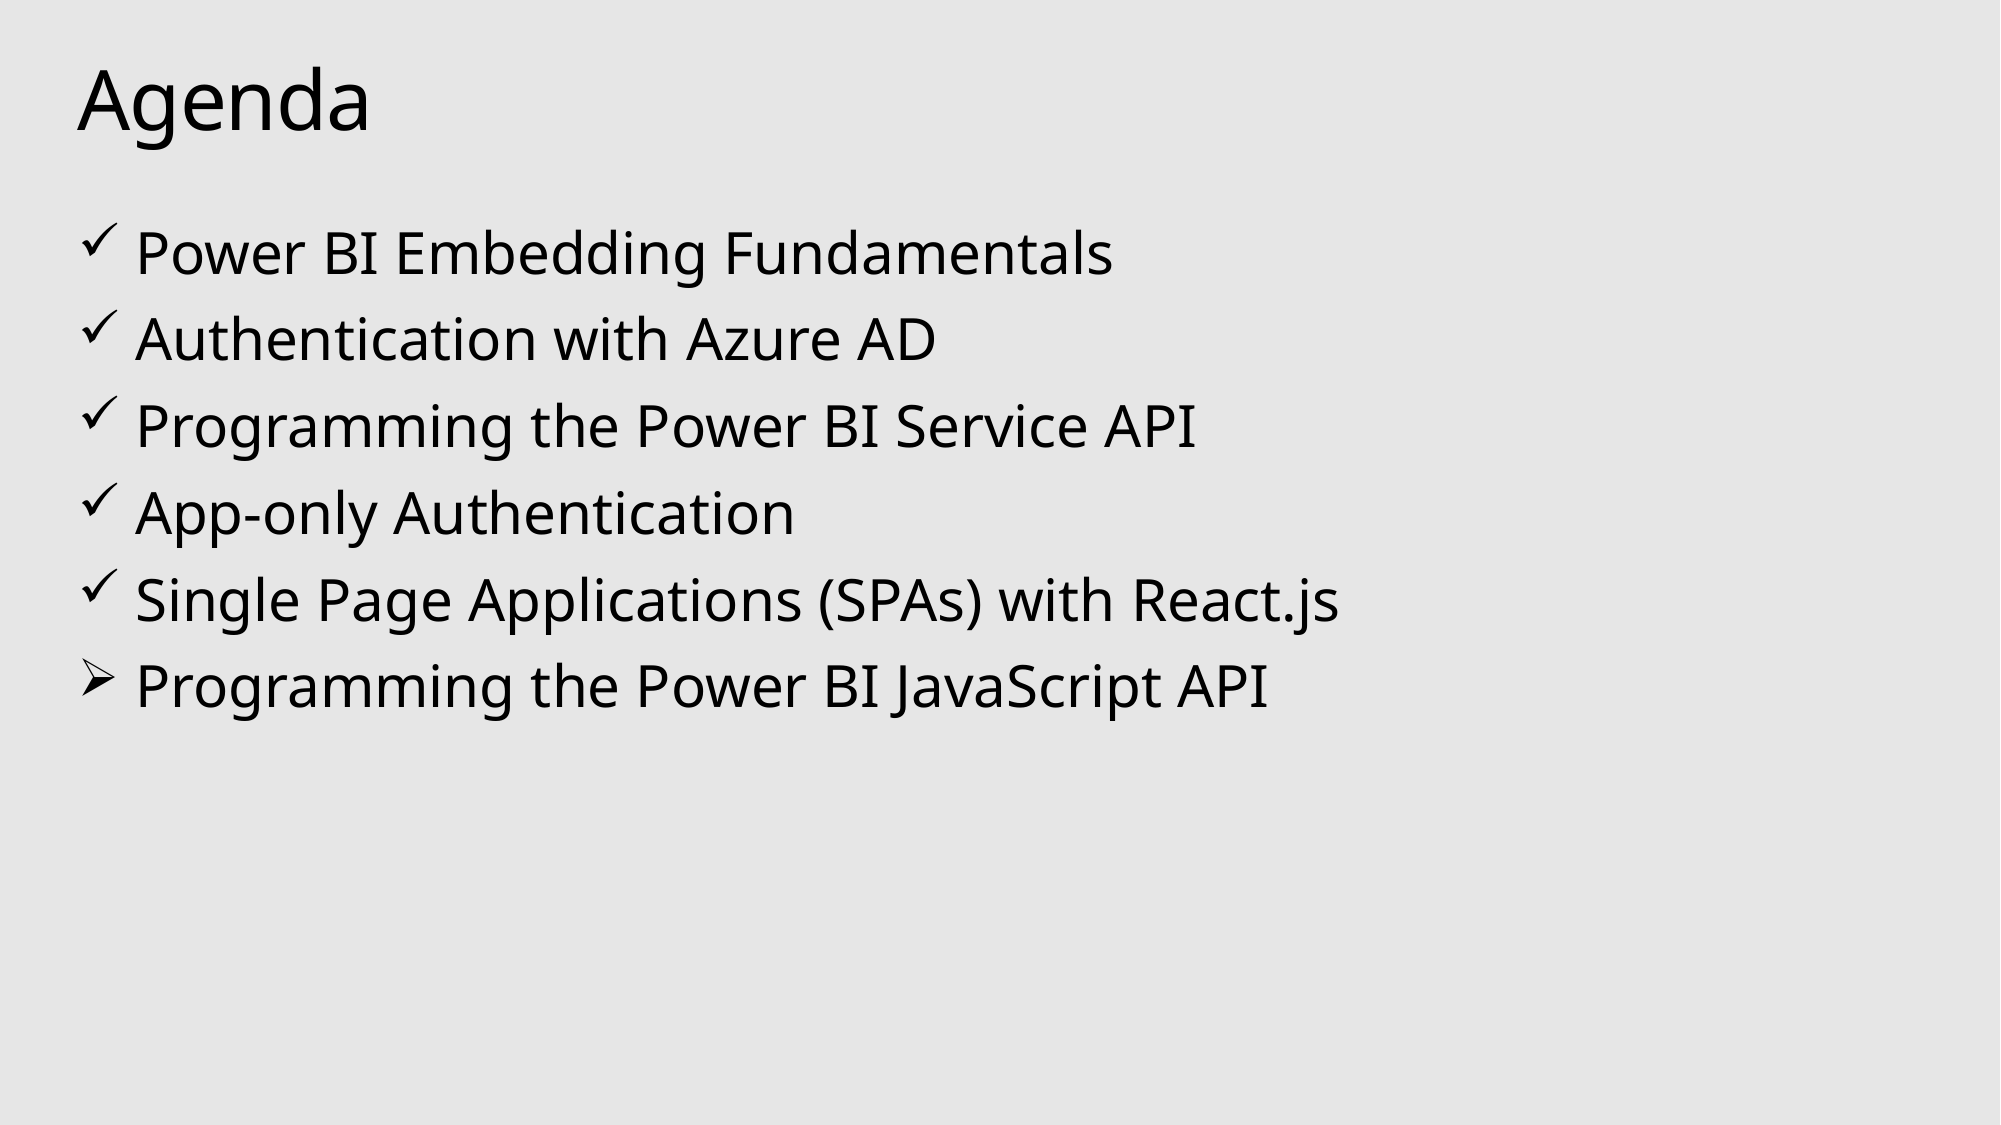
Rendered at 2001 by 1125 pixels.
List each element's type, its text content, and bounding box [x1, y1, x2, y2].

title Agenda [77, 47, 1887, 149]
list Power BI Embedding Fundamentals Authentication with Azure AD Programming the Power BI Service API App-only Authentication Single Page Applications (SPAs) with React.js Programming the Power BI JavaScript API [77, 215, 1887, 725]
